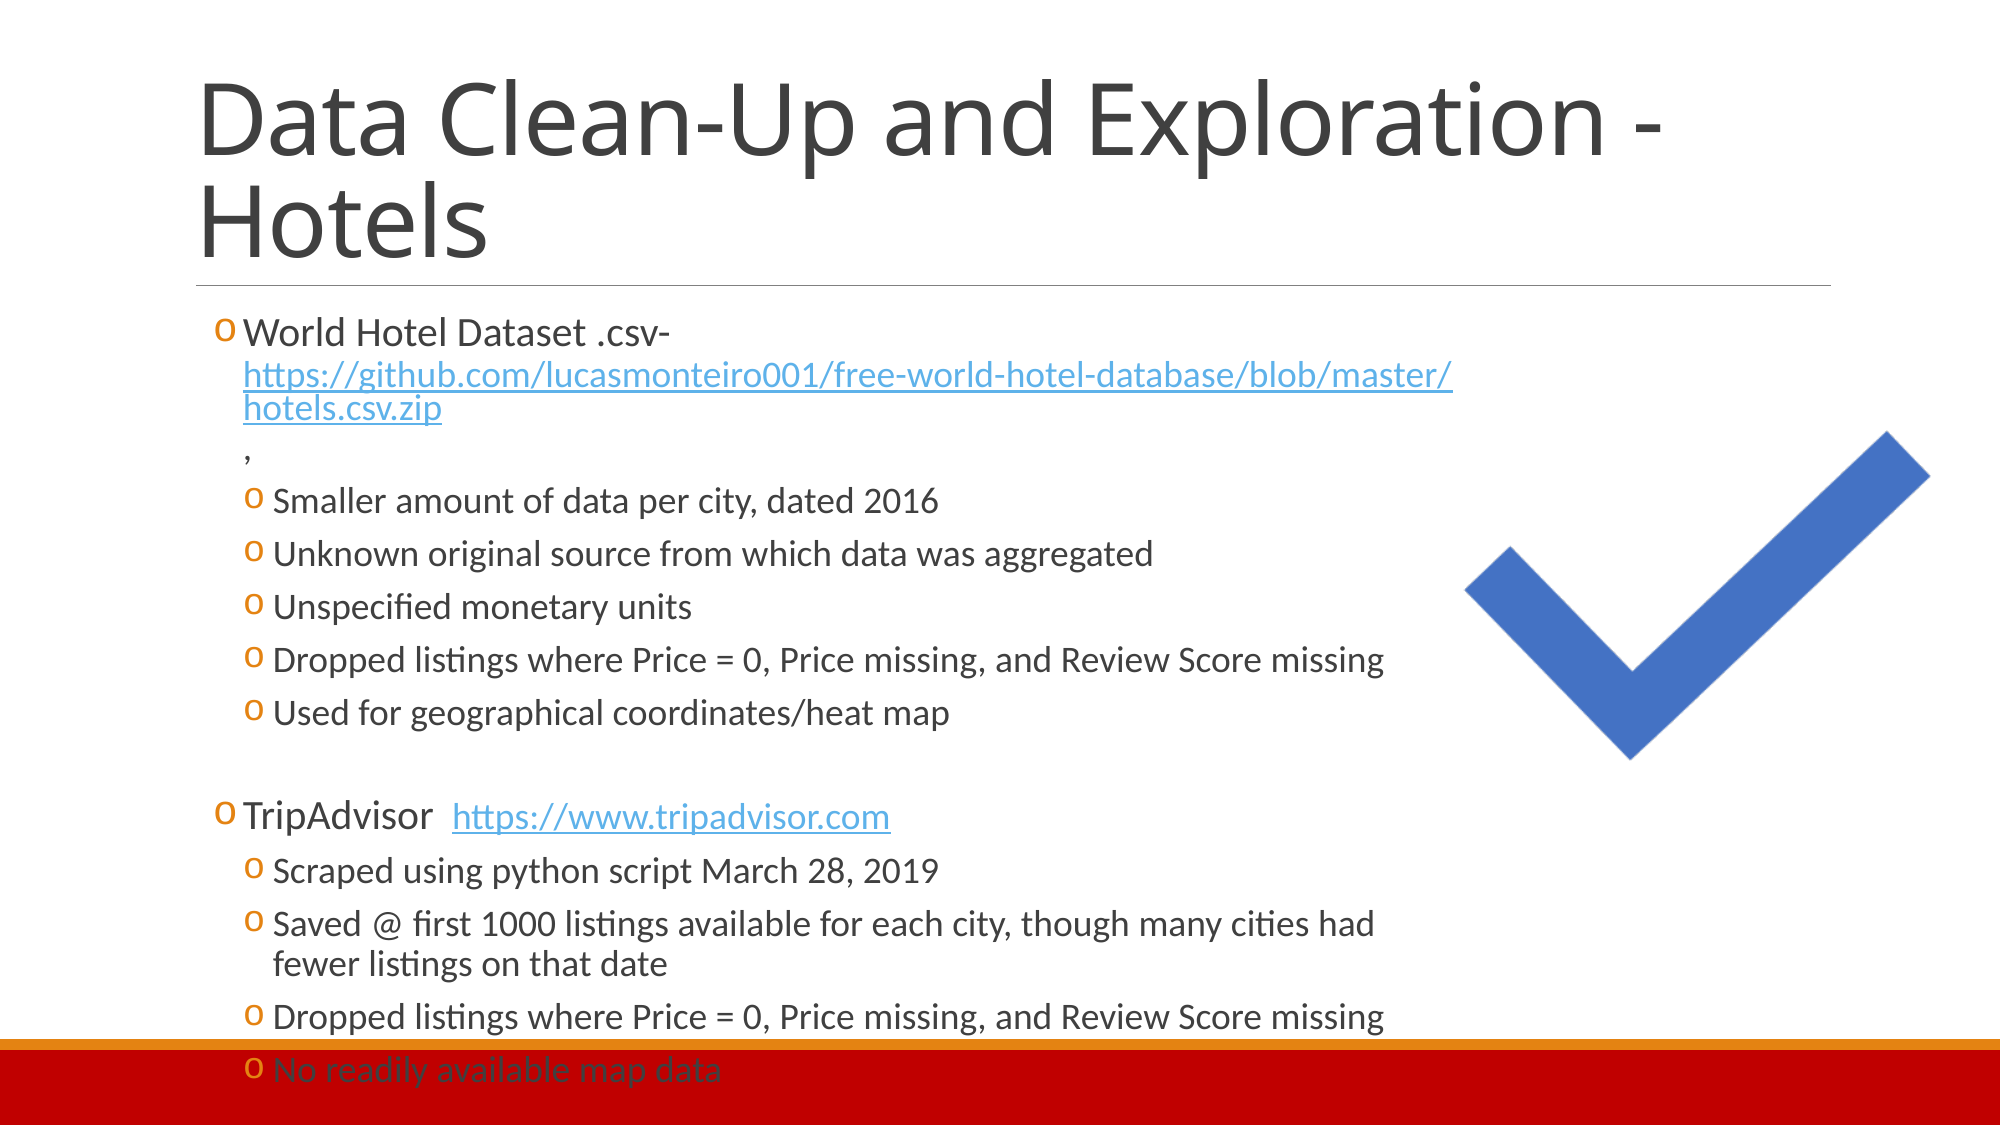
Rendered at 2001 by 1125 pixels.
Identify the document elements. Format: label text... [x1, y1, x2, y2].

picture [1459, 356, 1937, 834]
title Data Clean-Up and Exploration - Hotels [180, 47, 1830, 285]
list World Hotel Dataset .csv- https://github.com/lucasmonteiro001/free-world-hotel-database/blob/master/hotels.csv.zip, Smaller amount of data per city, dated 2016 Unknown original source from which data was aggregated Unspecified monetary units Dropped listings where Price = 0, Price missing, and Review Score missing Used for geographical coordinates/heat map TripAdvisor https://www.tripadvisor.com Scraped using python script March 28, 2019 Saved @ first 1000 listings available for each city, though many cities had fewer listings on that date Dropped listings where Price = 0, Price missing, and Review Score missing No readily available map data [180, 302, 1460, 998]
